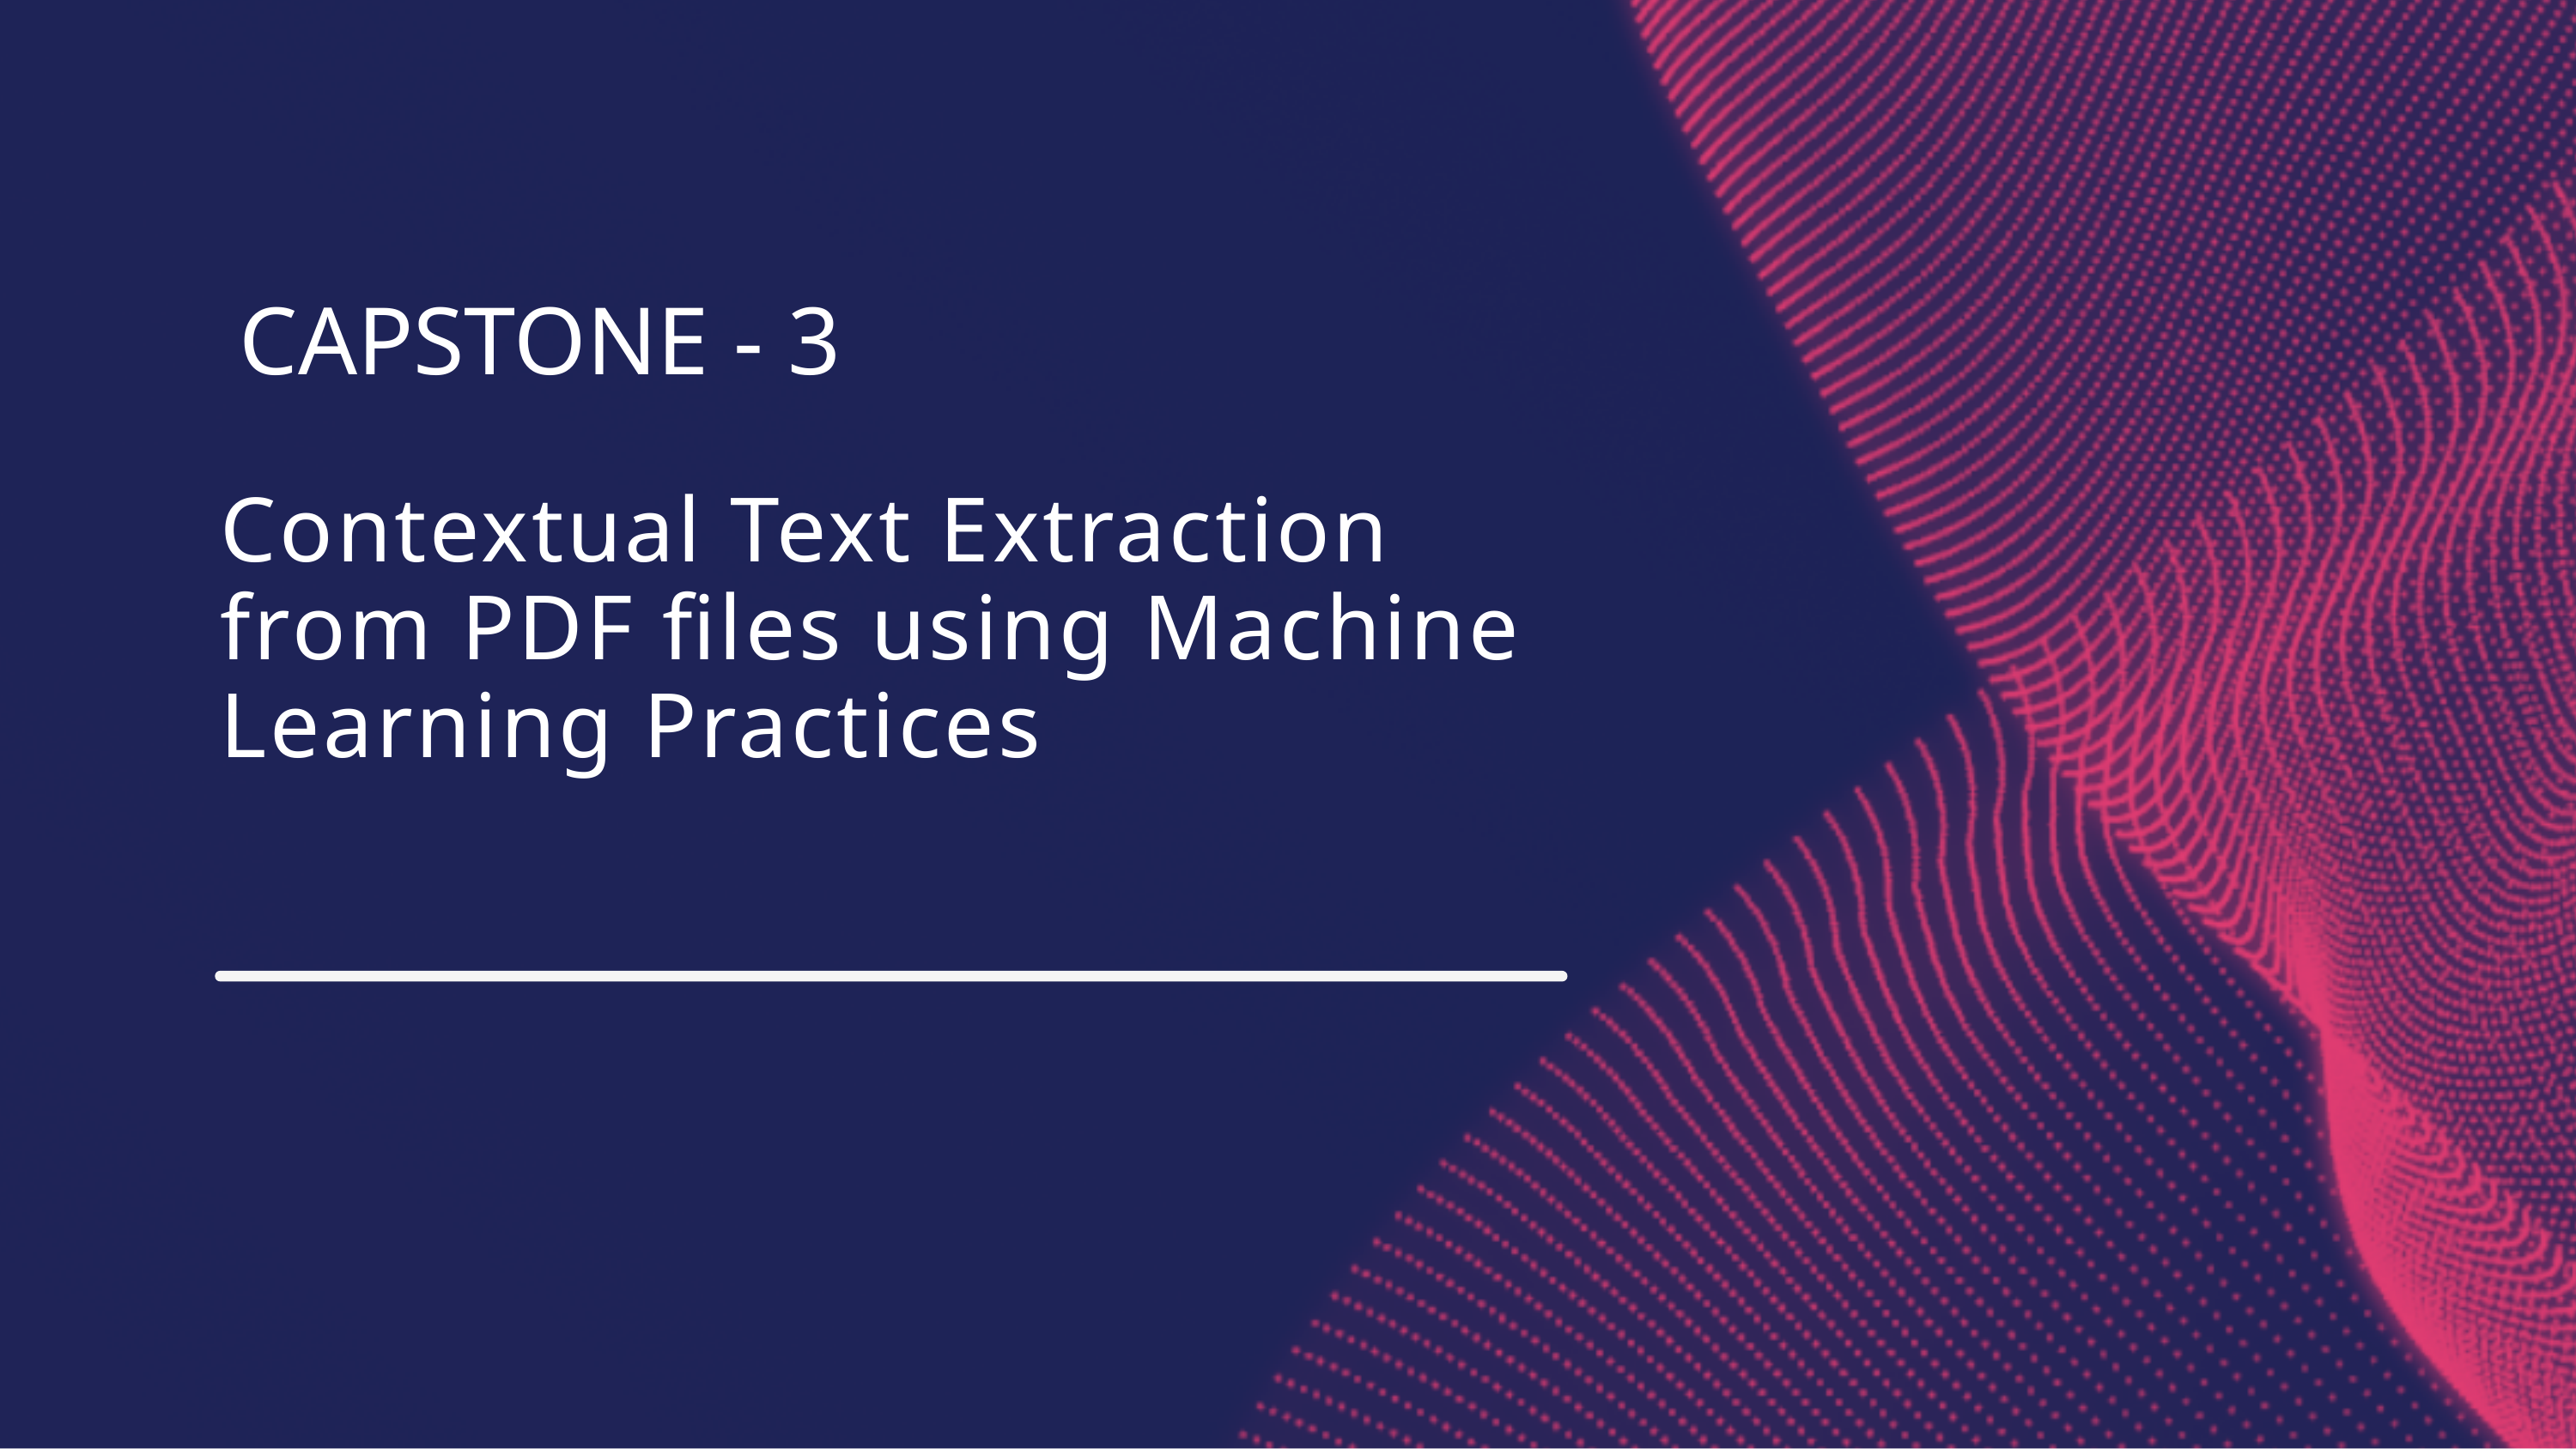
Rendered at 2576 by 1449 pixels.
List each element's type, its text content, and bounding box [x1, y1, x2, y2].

text_box Contextual Text Extraction from PDF files using Machine Learning Practices [220, 482, 1650, 835]
text_box CAPSTONE - 3 [220, 263, 860, 394]
text_box [0, 0, 2576, 1449]
